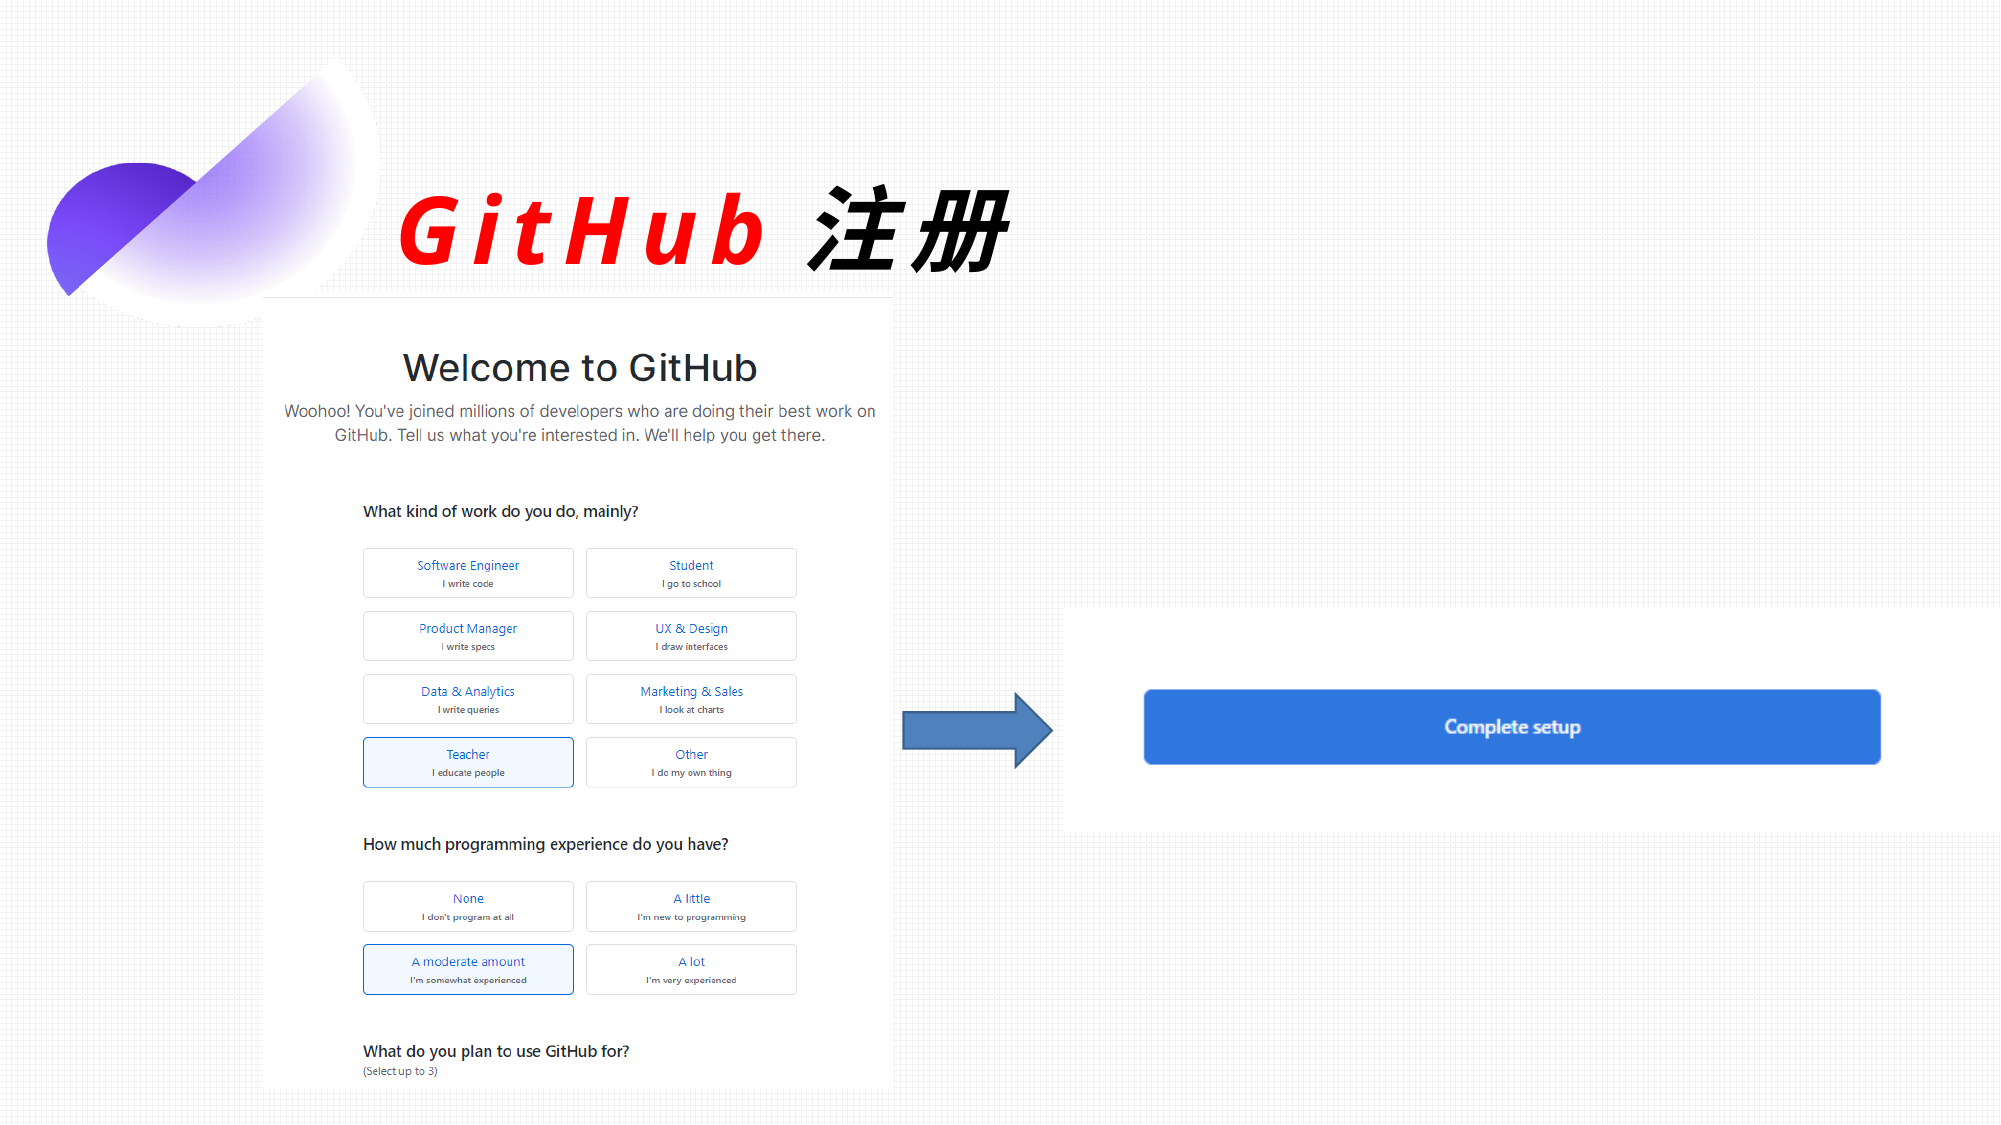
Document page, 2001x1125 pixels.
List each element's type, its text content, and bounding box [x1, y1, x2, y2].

picture [1063, 608, 2000, 832]
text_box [16, 0, 381, 327]
text_box GitHub注册 [381, 162, 1744, 291]
text_box [902, 691, 1054, 770]
picture [263, 291, 893, 1089]
